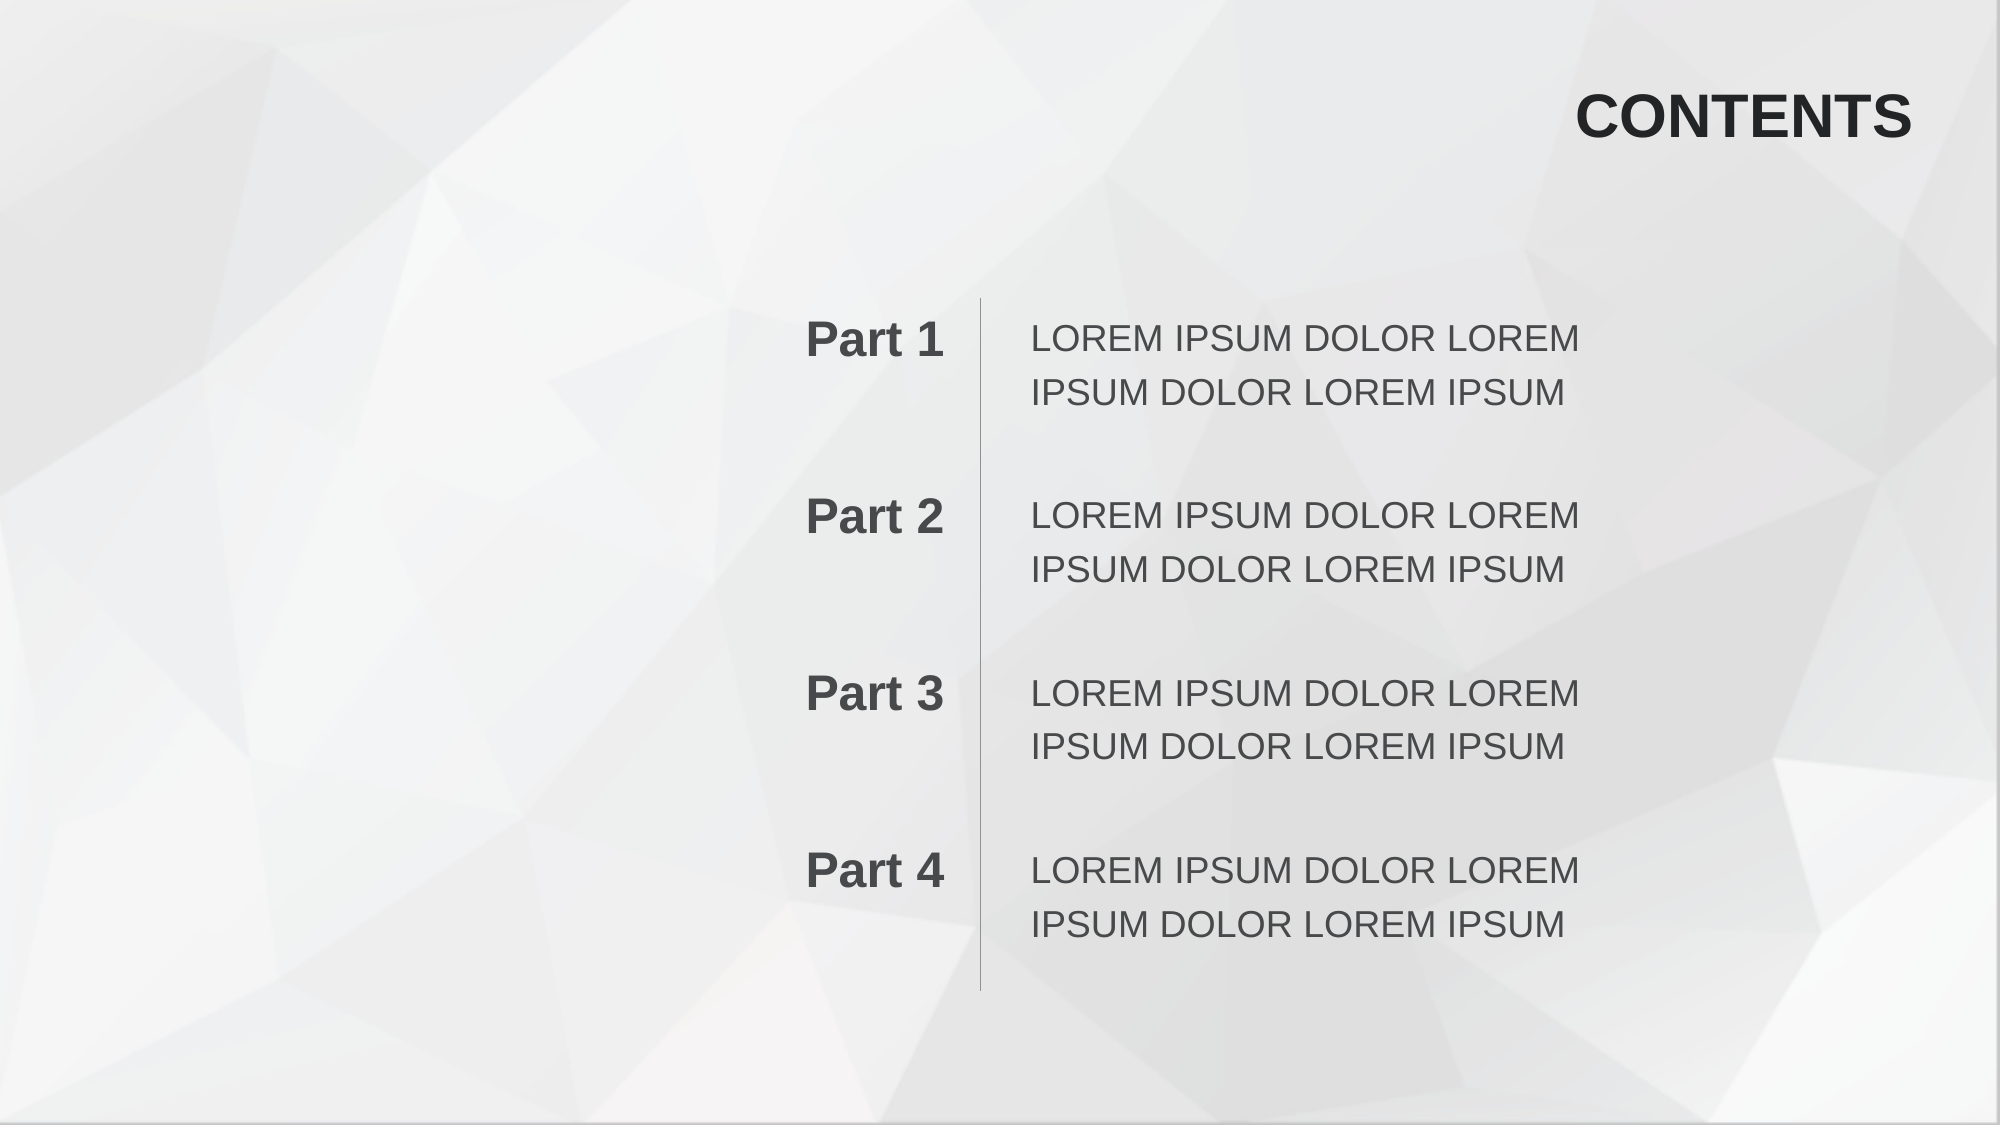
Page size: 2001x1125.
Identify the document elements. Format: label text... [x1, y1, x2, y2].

text_box LOREM IPSUM DOLOR LOREM IPSUM DOLOR LOREM IPSUM [1015, 652, 1712, 814]
text_box CONTENTS [1560, 68, 1933, 175]
text_box Part 3 [672, 652, 960, 729]
text_box Part 1 [672, 298, 960, 375]
text_box LOREM IPSUM DOLOR LOREM IPSUM DOLOR LOREM IPSUM [1015, 474, 1712, 637]
text_box LOREM IPSUM DOLOR LOREM IPSUM DOLOR LOREM IPSUM [1015, 297, 1712, 460]
text_box Part 2 [672, 475, 960, 552]
picture [0, 0, 2000, 1125]
text_box LOREM IPSUM DOLOR LOREM IPSUM DOLOR LOREM IPSUM [1015, 829, 1712, 992]
text_box Part 4 [672, 829, 960, 906]
